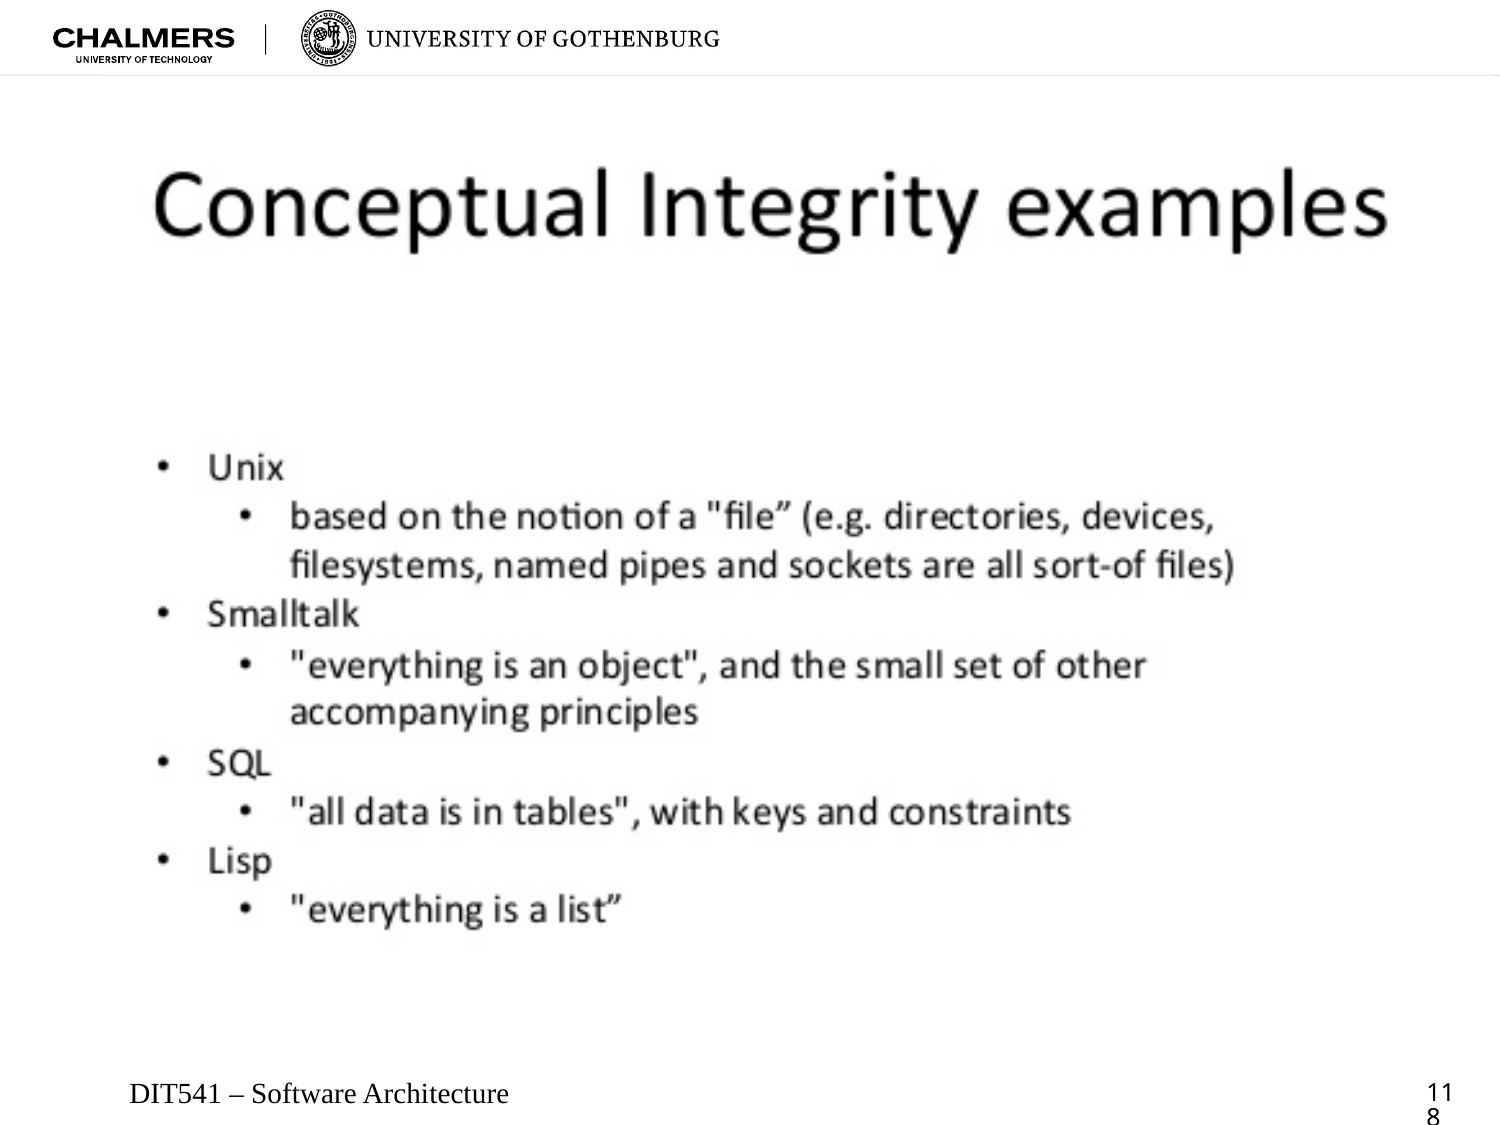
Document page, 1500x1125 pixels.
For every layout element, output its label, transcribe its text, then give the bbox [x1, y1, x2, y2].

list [91, 137, 1459, 1024]
slide_number 118 [1411, 1064, 1478, 1118]
picture [301, 10, 720, 67]
